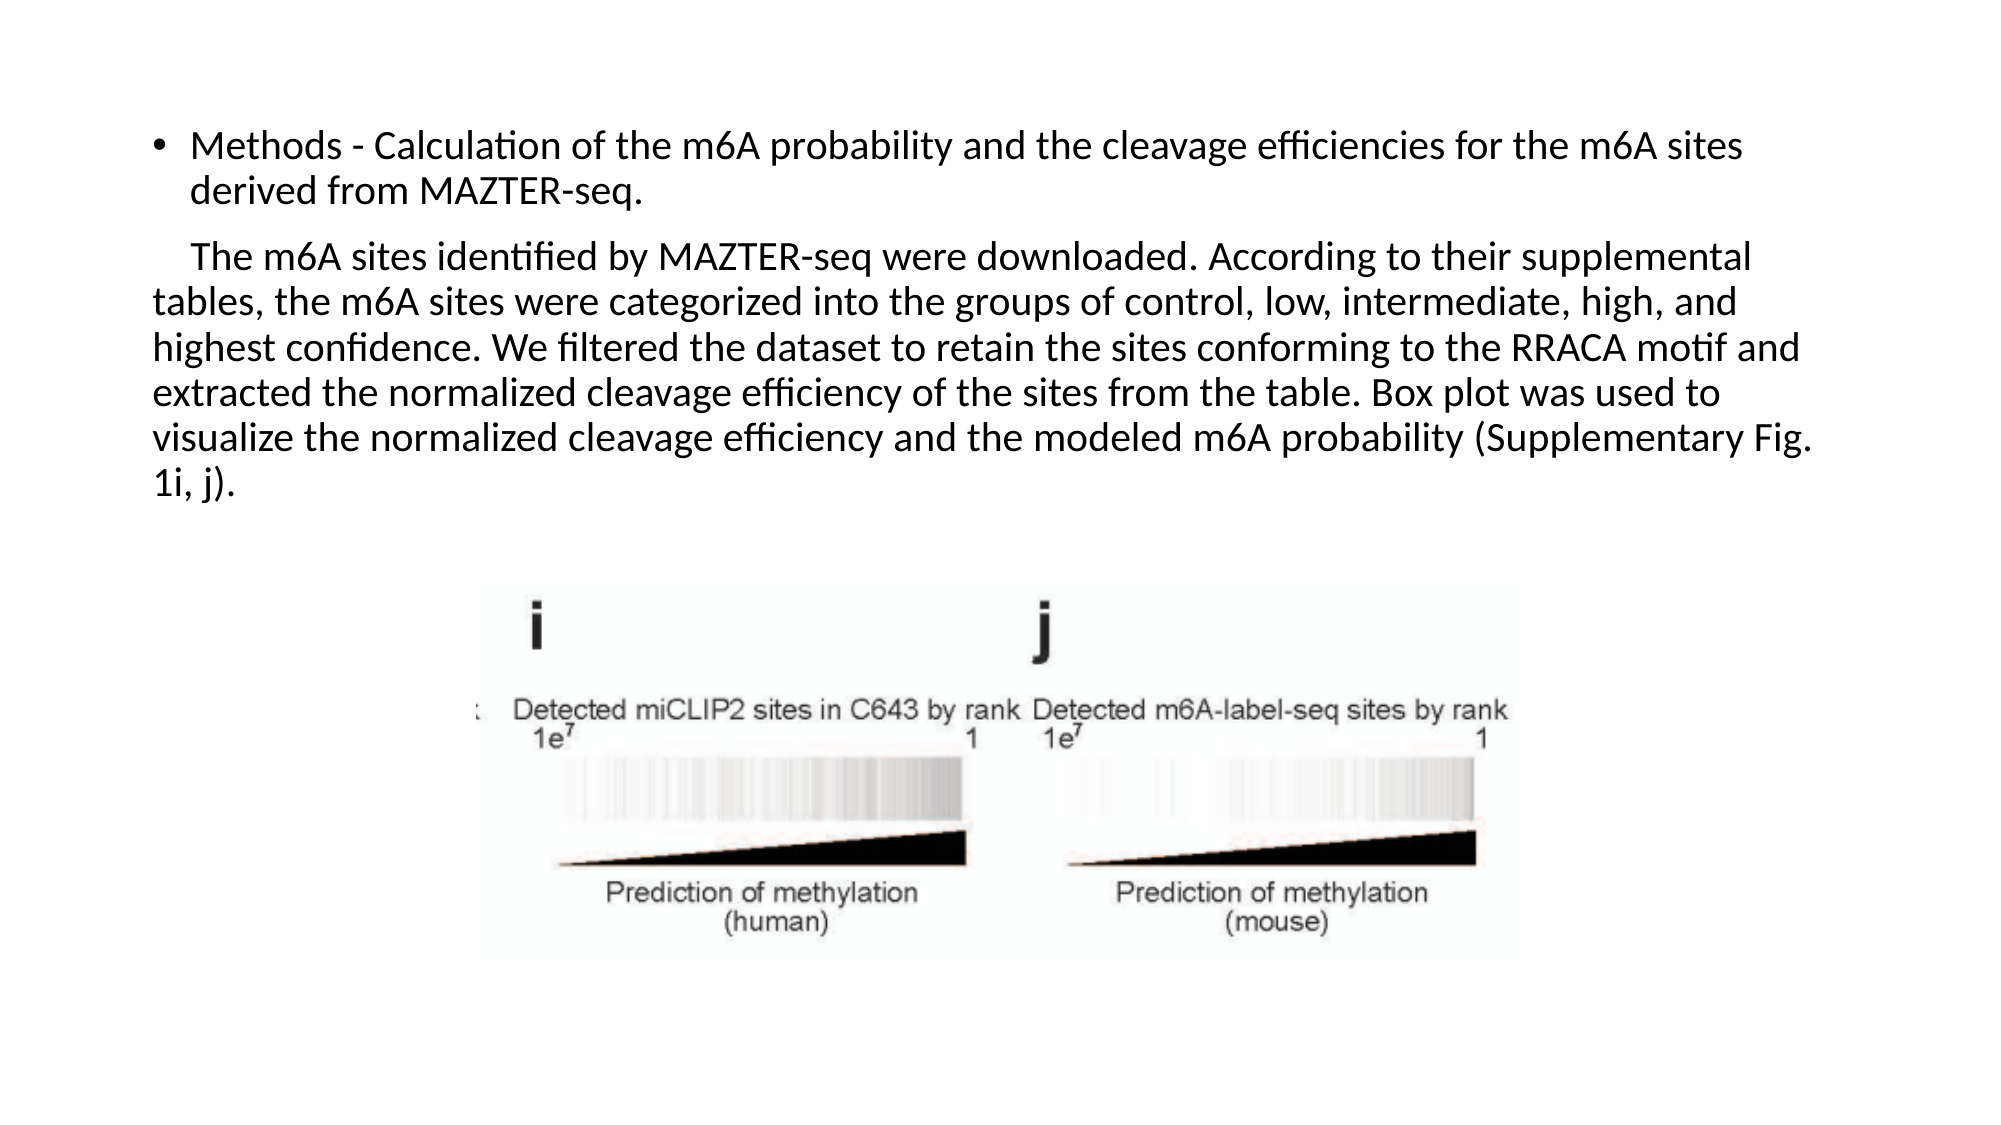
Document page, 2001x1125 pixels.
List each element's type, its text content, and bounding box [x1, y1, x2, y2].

picture [476, 580, 1524, 959]
list Methods - Calculation of the m6A probability and the cleavage efficiencies for the m6A sites derived from MAZTER-seq. The m6A sites identified by MAZTER-seq were downloaded. According to their supplemental tables, the m6A sites were categorized into the groups of control, low, intermediate, high, and highest confidence. We filtered the dataset to retain the sites conforming to the RRACA motif and extracted the normalized cleavage efficiency of the sites from the table. Box plot was used to visualize the normalized cleavage efficiency and the modeled m6A probability (Supplementary Fig. 1i, j). [137, 116, 1863, 1009]
